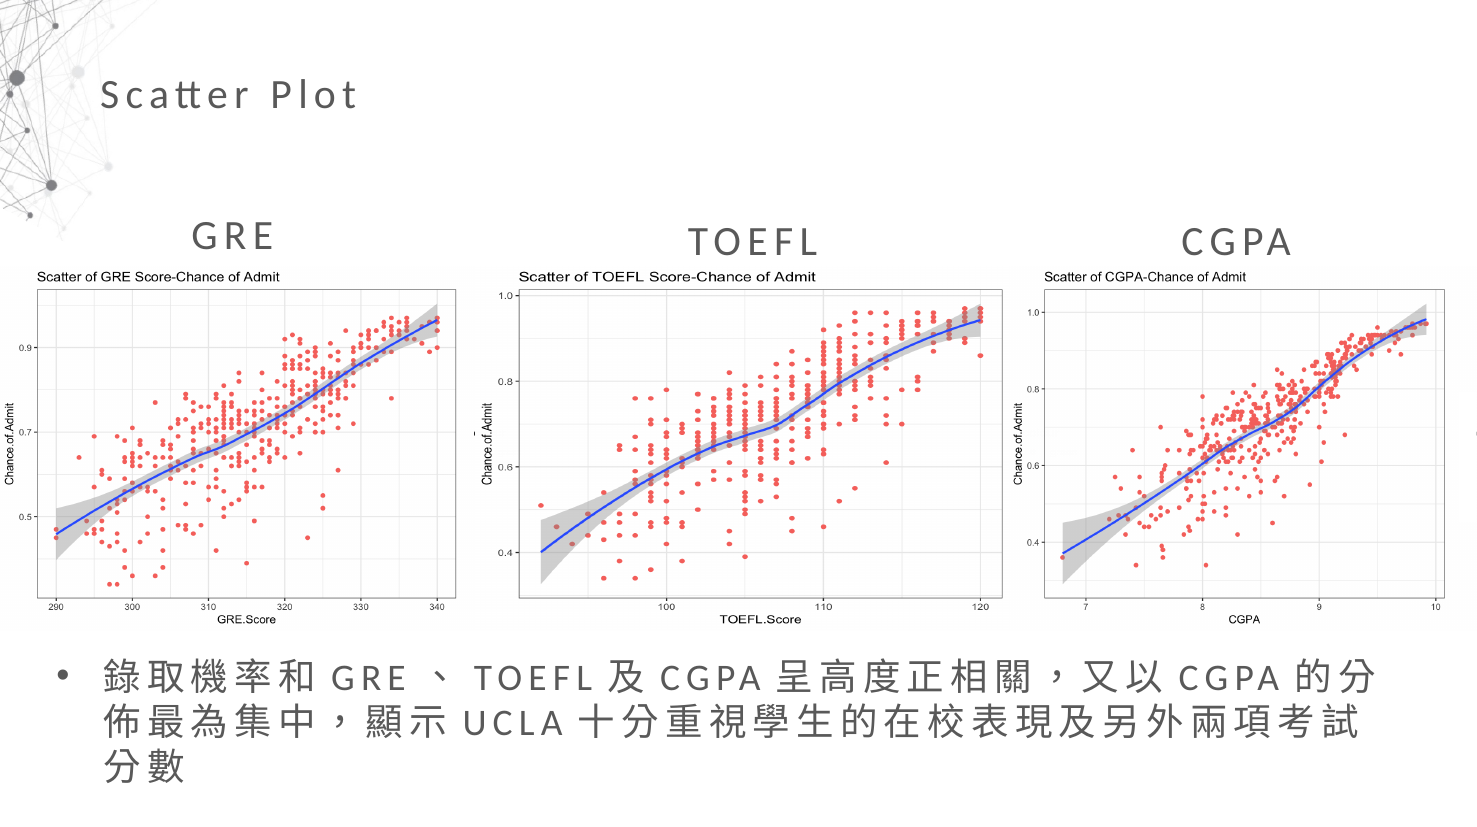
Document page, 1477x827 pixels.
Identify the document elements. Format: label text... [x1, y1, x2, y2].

picture [0, 0, 1477, 631]
text_box TOEFL [673, 205, 833, 266]
text_box CGPA [1166, 205, 1307, 266]
text_box GRE [176, 200, 289, 266]
text_box 錄取機率和GRE、TOEFL及CGPA呈高度正相關，又以CGPA的分佈最為集中，顯示UCLA十分重視學生的在校表現及另外兩項考試分數 [0, 645, 1418, 795]
